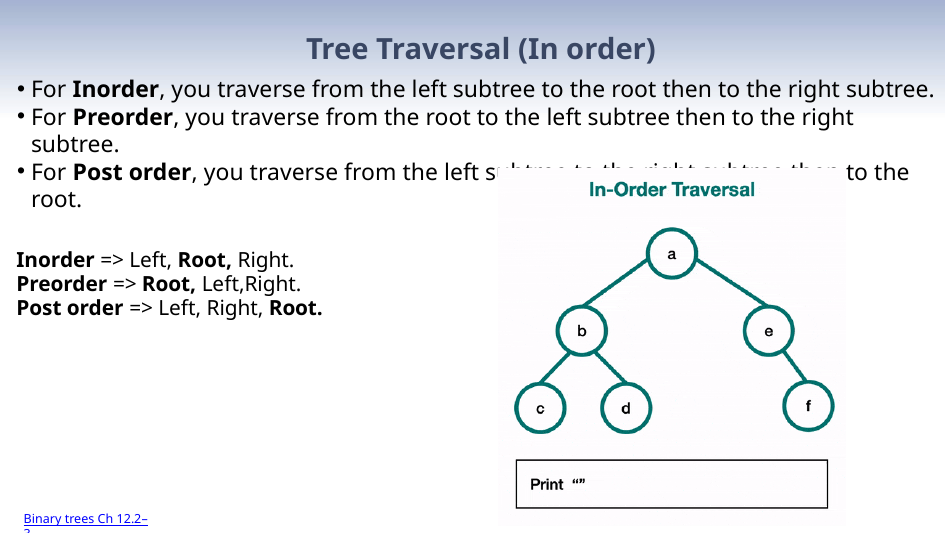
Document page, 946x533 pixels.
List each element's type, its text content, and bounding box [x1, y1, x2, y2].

picture [0, 0, 945, 118]
title Tree Traversal (In order) [218, 15, 666, 72]
picture [498, 168, 847, 526]
text_box Binary trees Ch 12.2–3 [21, 510, 151, 533]
list For Inorder, you traverse from the left subtree to the root then to the right subtree. For Preorder, you traverse from the root to the left subtree then to the right subtree. For Post order, you traverse from the left subtree to the right subtree then to the root. Inorder => Left, Root, Right. Preorder => Root, Left,Right. Post order => Left, Right, Root. [14, 72, 946, 452]
